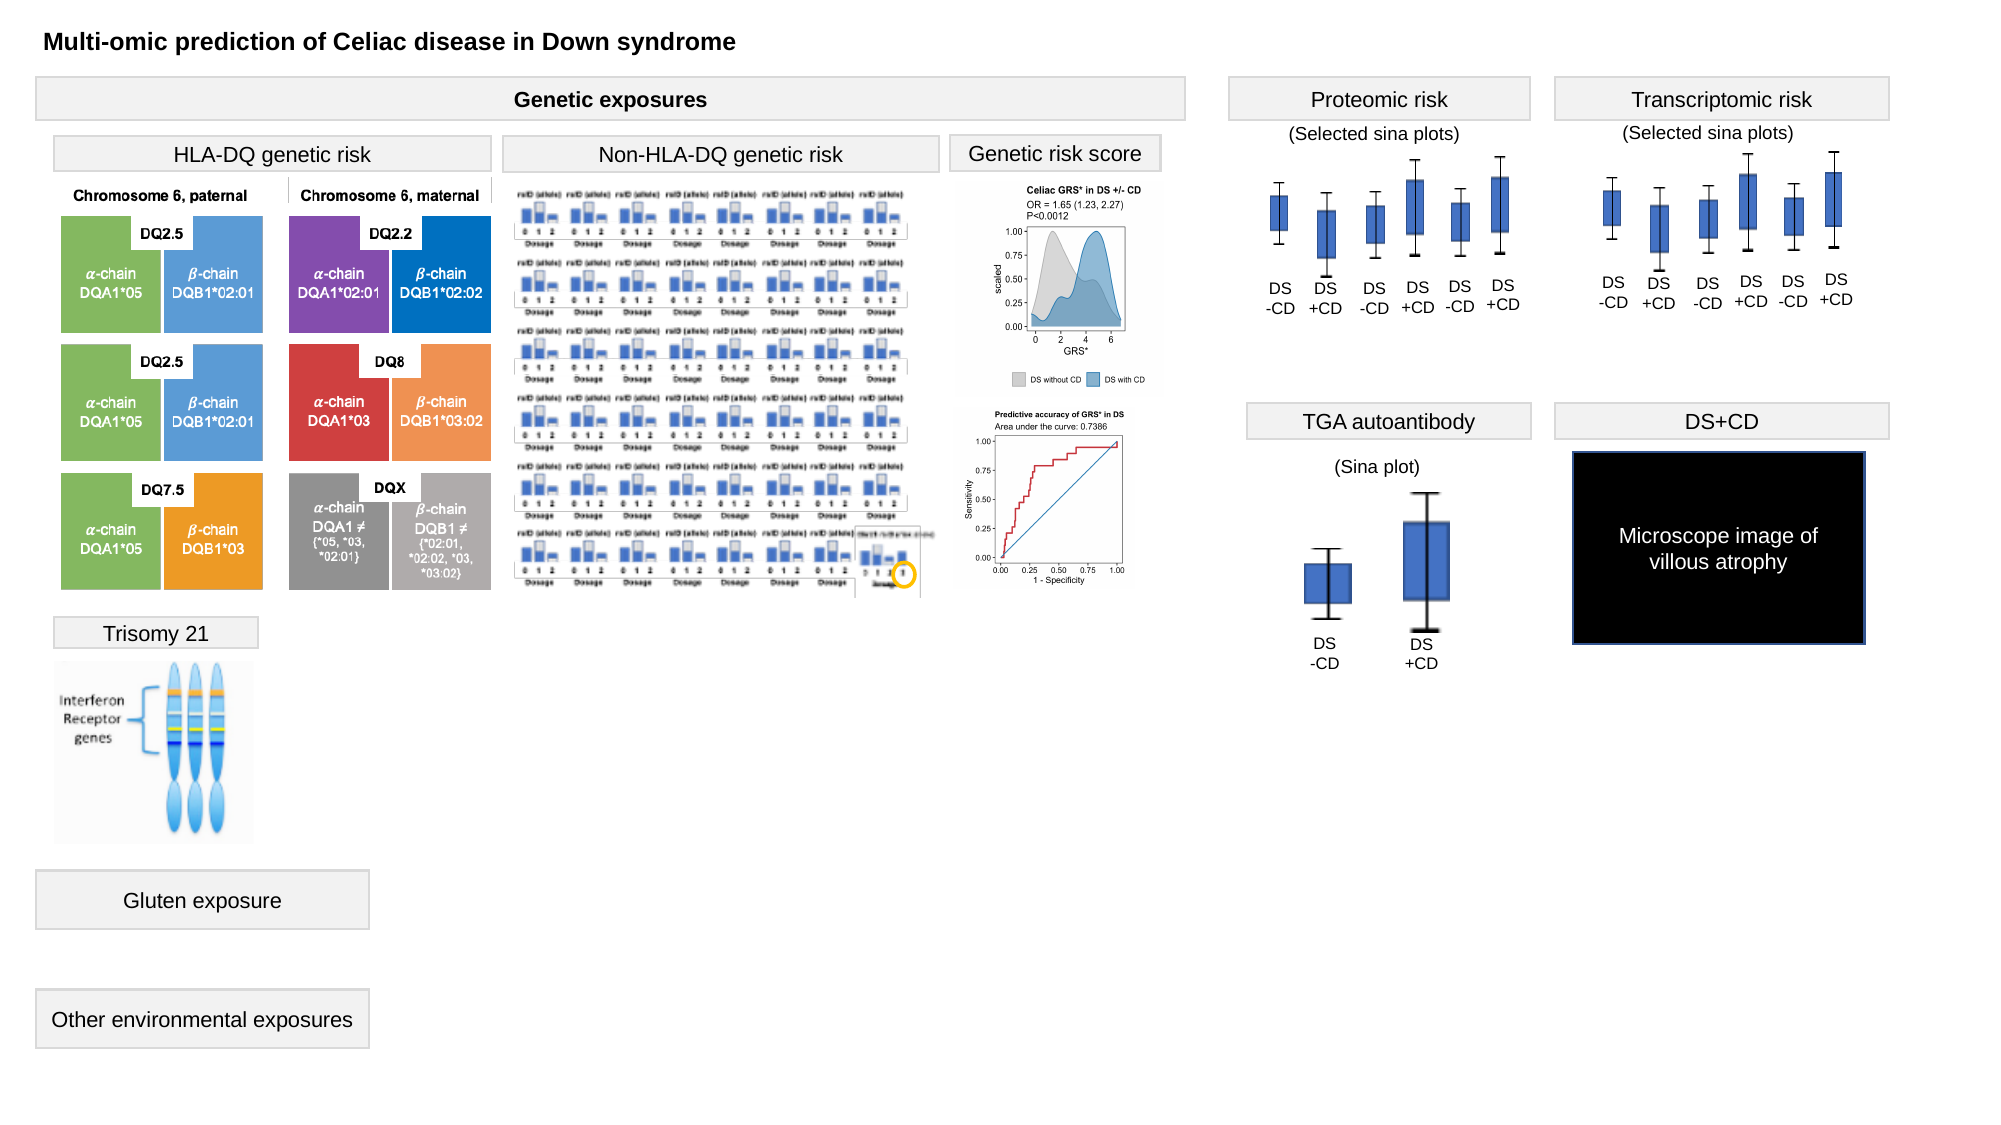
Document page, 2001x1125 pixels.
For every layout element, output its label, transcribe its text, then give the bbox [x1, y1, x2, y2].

text_box Other environmental exposures [35, 988, 370, 1049]
text_box Transcriptomic risk [1554, 76, 1890, 121]
picture [500, 186, 945, 598]
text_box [1252, 492, 1494, 679]
text_box (Selected sina plots) [1587, 115, 1829, 149]
text_box Gluten exposure [35, 869, 370, 930]
text_box Non-HLA-DQ genetic risk [502, 135, 940, 173]
text_box Proteomic risk [1228, 76, 1531, 121]
picture [59, 177, 492, 590]
text_box (Selected sina plots) [1253, 116, 1495, 150]
text_box TGA autoantibody [1246, 402, 1532, 440]
text_box Genetic exposures [35, 76, 1186, 121]
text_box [54, 616, 258, 844]
text_box (Sina plot) [1256, 451, 1499, 480]
text_box Multi-omic prediction of Celiac disease in Down syndrome [27, 14, 909, 66]
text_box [1246, 156, 1537, 324]
text_box Microscope image of villous atrophy [1572, 451, 1866, 645]
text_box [1580, 151, 1871, 319]
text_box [950, 134, 1164, 589]
text_box HLA-DQ genetic risk [53, 135, 492, 172]
text_box DS+CD [1554, 402, 1890, 440]
